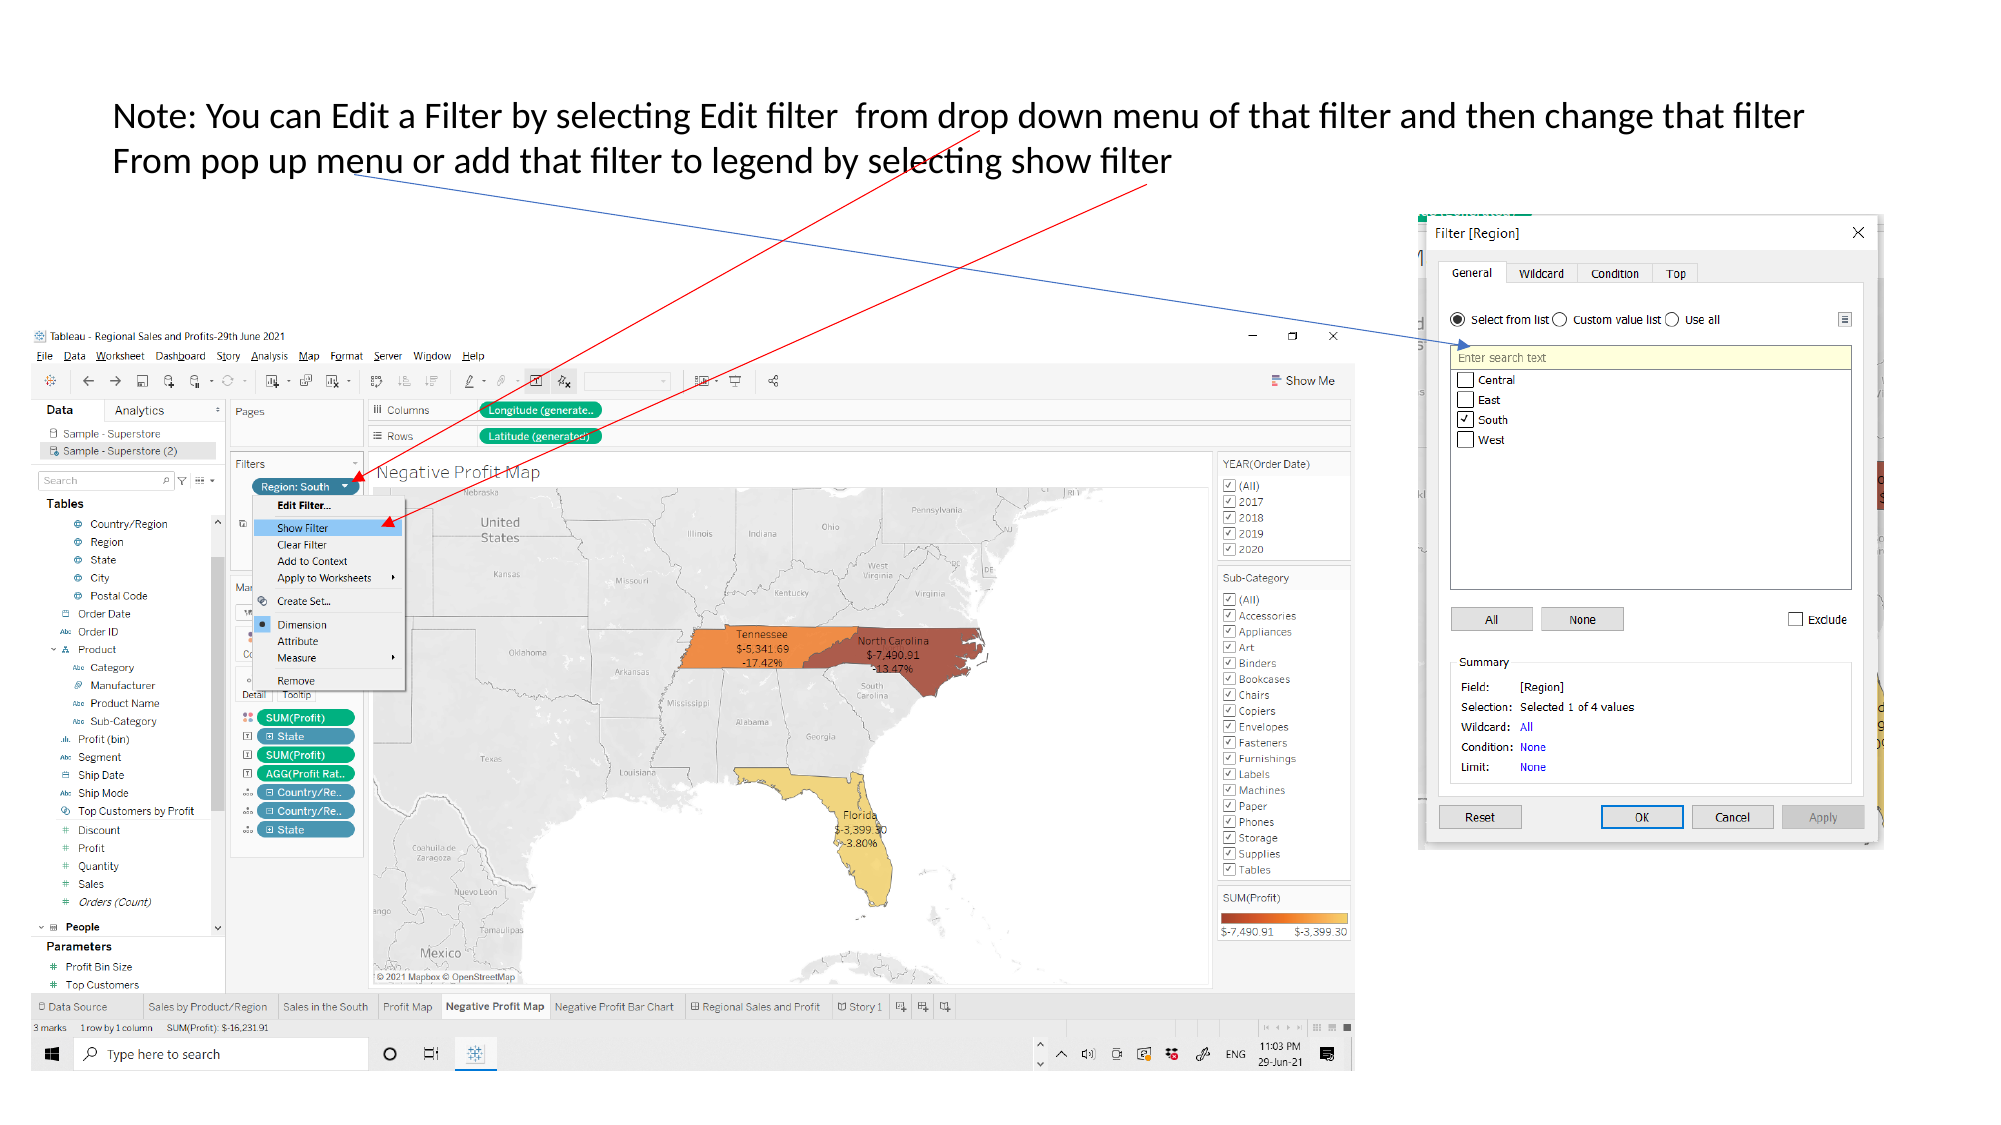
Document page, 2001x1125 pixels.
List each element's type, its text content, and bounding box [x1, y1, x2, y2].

picture [31, 326, 1355, 1071]
picture [1418, 214, 1884, 850]
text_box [351, 130, 980, 482]
text_box Note: You can Edit a Filter by selecting Edit filter from drop down menu of that filter and then change that filter From pop up menu or add that filter to legend by selecting show filter [97, 84, 1916, 189]
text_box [381, 184, 1147, 527]
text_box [980, 174, 1471, 347]
